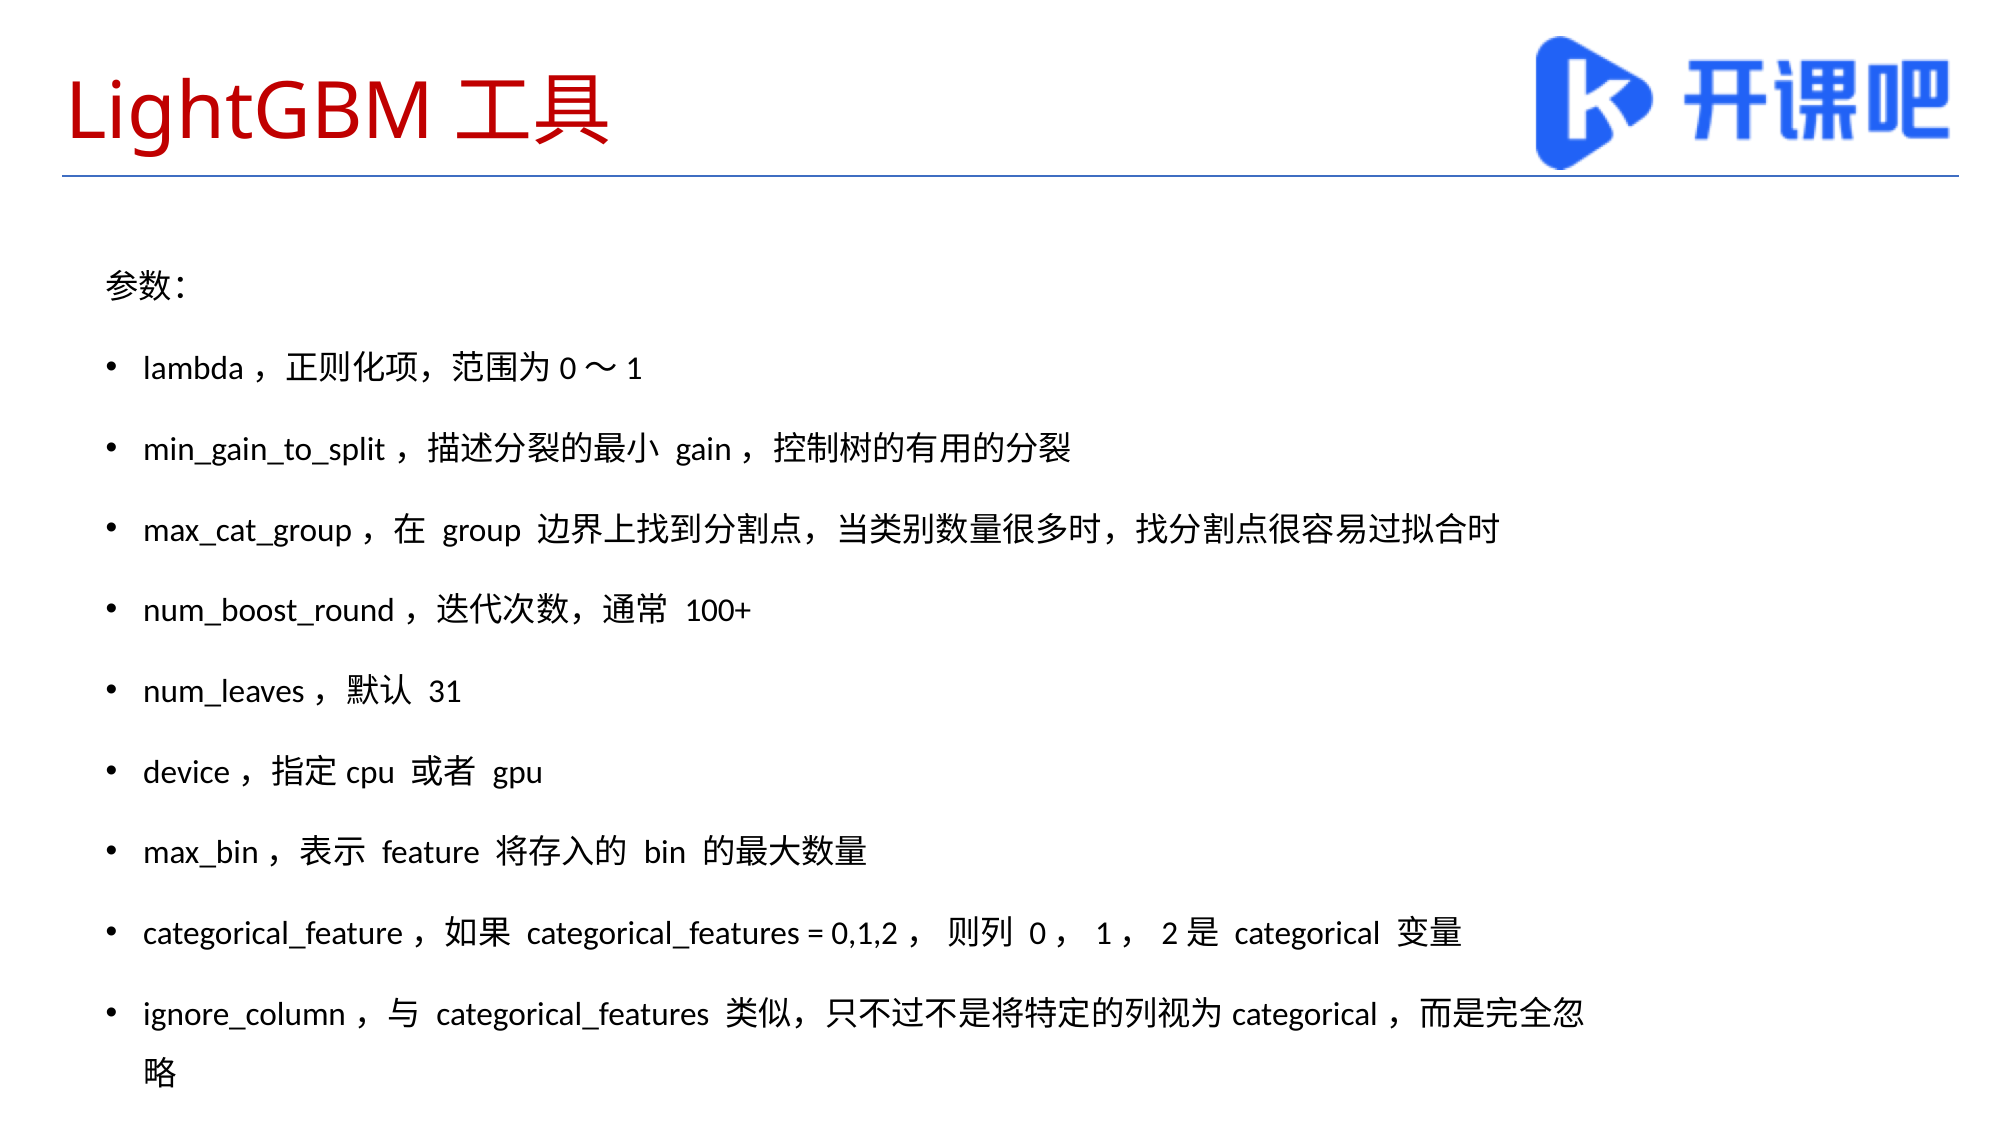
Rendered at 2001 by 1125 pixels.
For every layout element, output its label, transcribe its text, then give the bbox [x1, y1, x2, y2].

title LightGBM工具 [57, 59, 1728, 167]
text_box 参数： lambda，正则化项，范围为0～1 min_gain_to_split，描述分裂的最小 gain，控制树的有用的分裂 max_cat_group，在 group 边界上找到分割点，当类别数量很多时，找分割点很容易过拟合时 num_boost_round，迭代次数，通常 100+ num_leaves，默认 31 device，指定cpu 或者 gpu max_bin，表示 feature 将存入的 bin 的最大数量 categorical_feature，如果 categorical_features = 0,1,2， 则列 0，1，2是 categorical 变量 ignore_column，与 categorical_features 类似，只不过不是将特定的列视为categorical，而是完全忽略 [98, 238, 1608, 929]
picture [1534, 36, 1952, 170]
